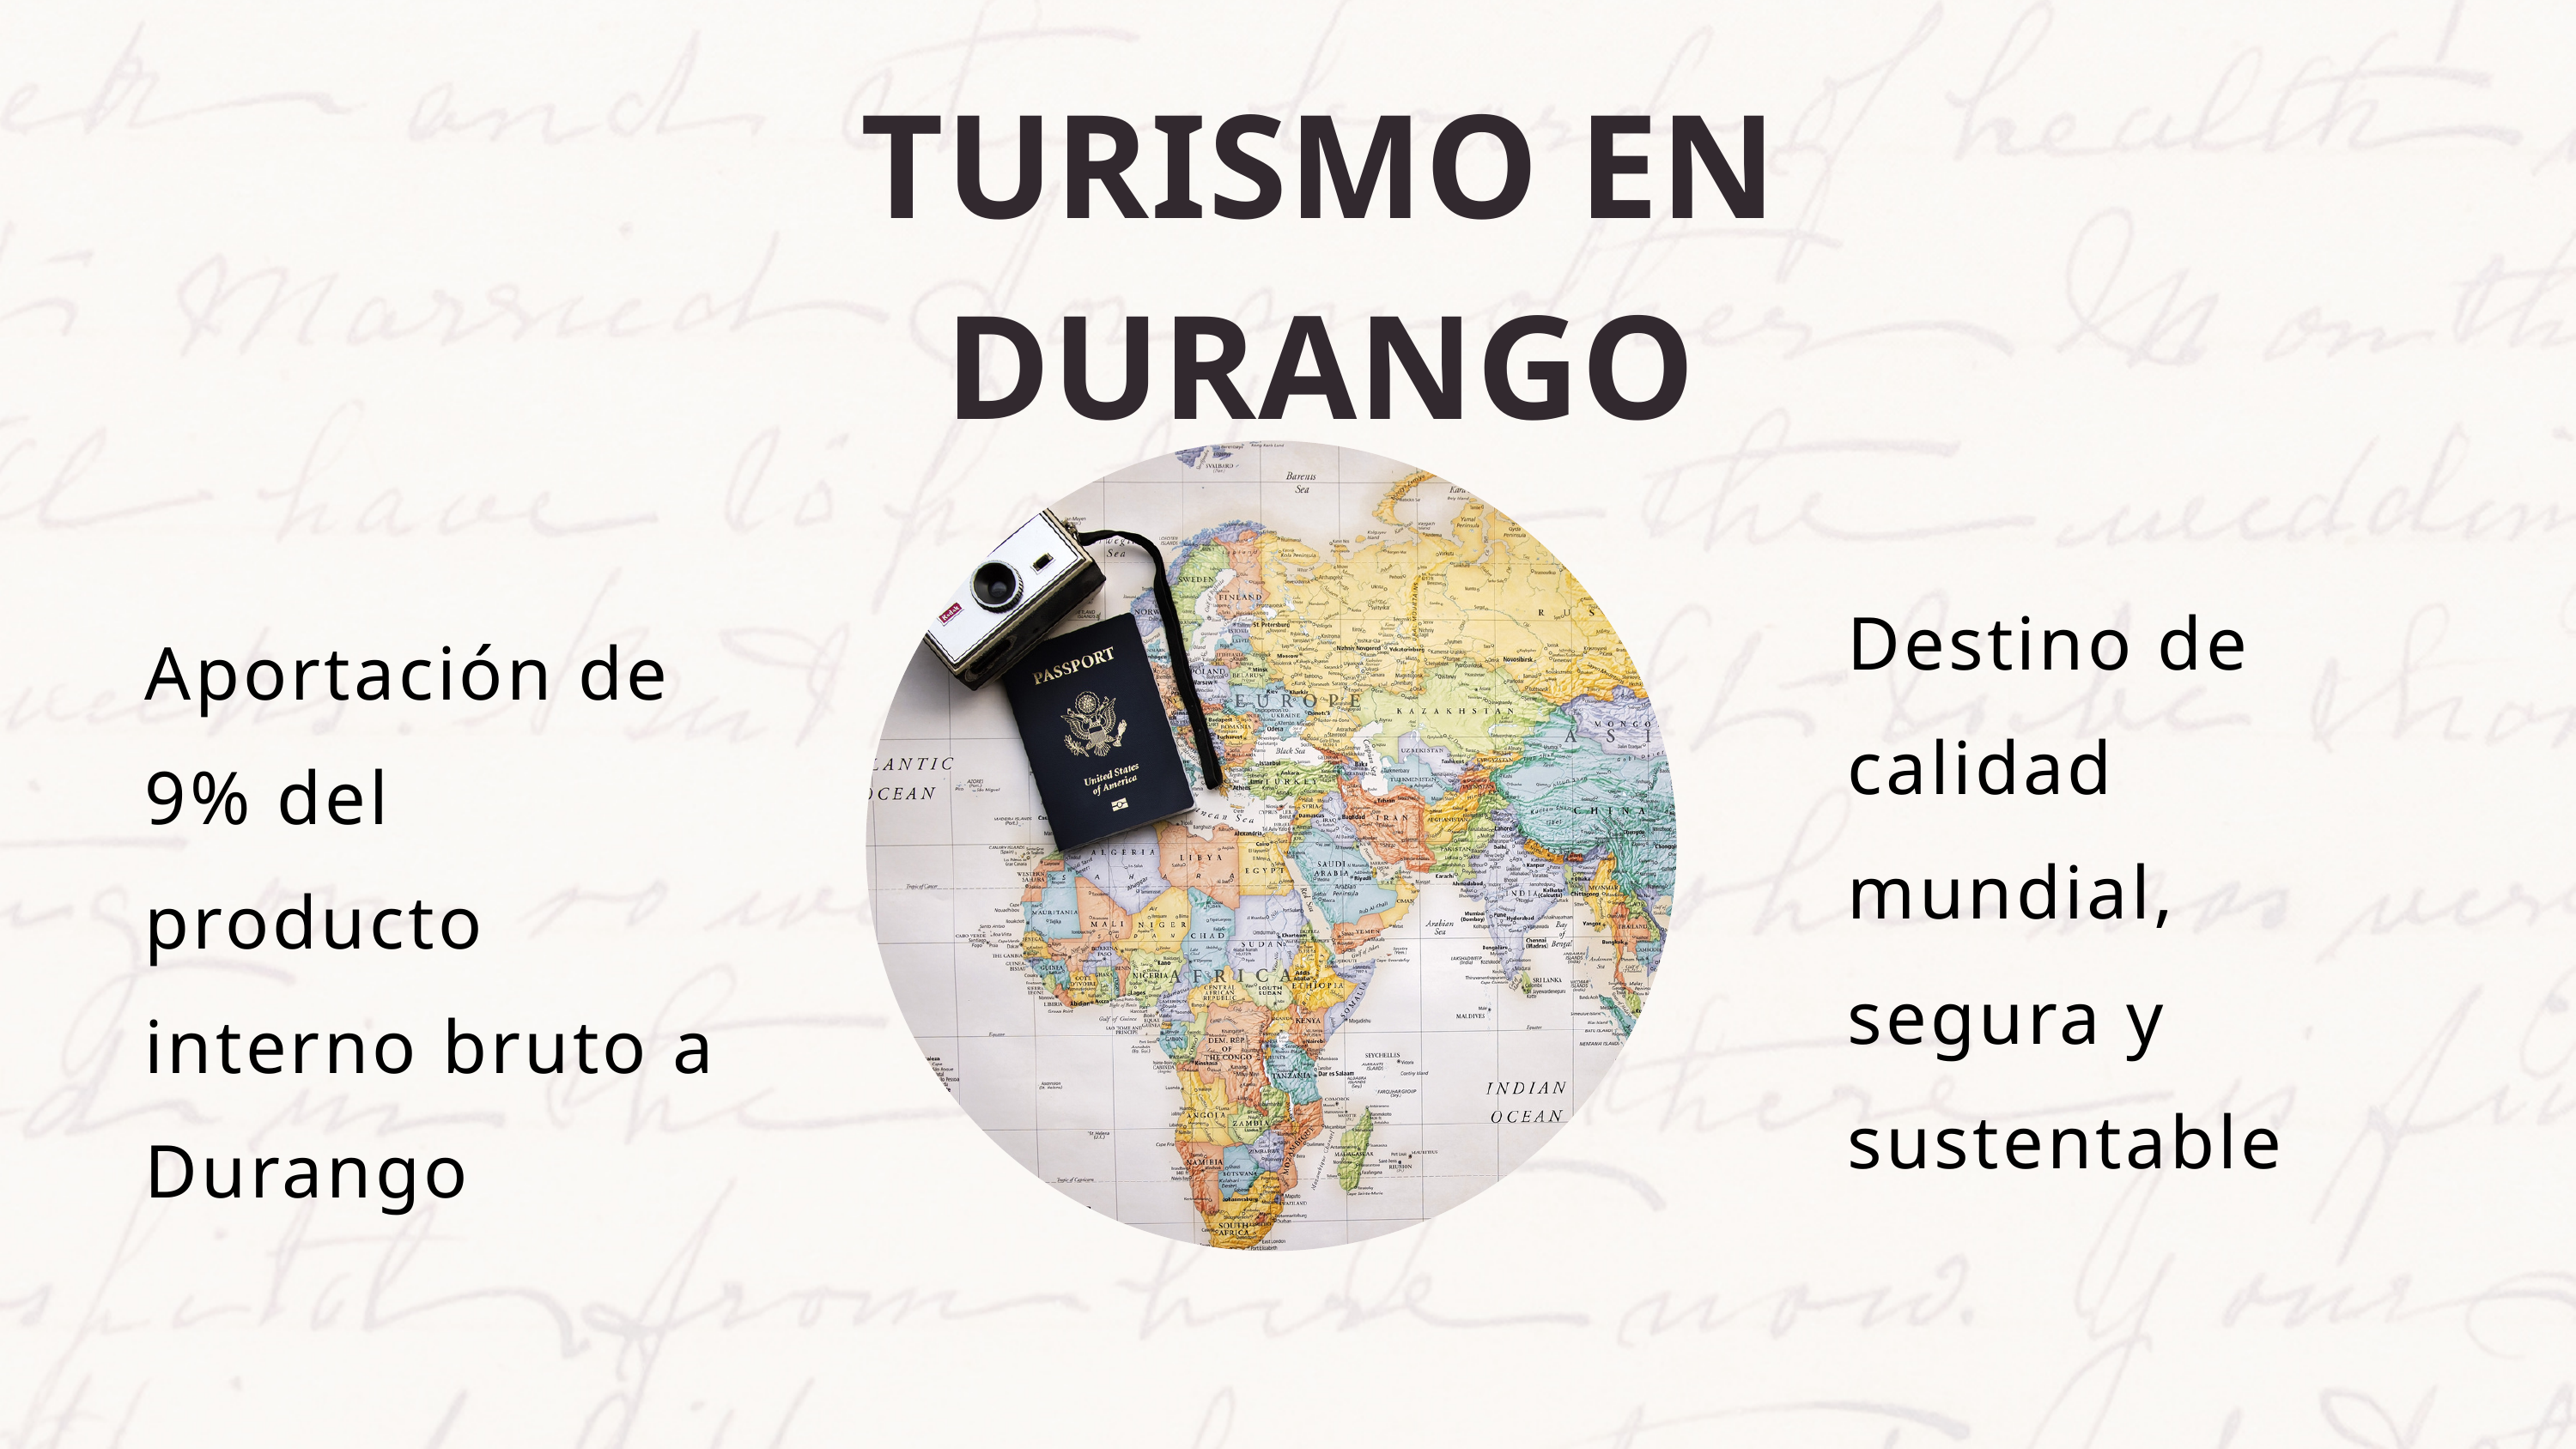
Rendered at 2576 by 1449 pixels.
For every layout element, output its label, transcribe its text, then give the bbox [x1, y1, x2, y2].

text_box [0, 0, 2576, 1449]
text_box TURISMO EN DURANGO [467, 45, 2174, 448]
text_box Aportación de 9% del producto interno bruto a Durango [144, 589, 751, 1213]
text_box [866, 440, 1677, 1252]
text_box Destino de calidad mundial, segura y sustentable [1847, 560, 2454, 1183]
